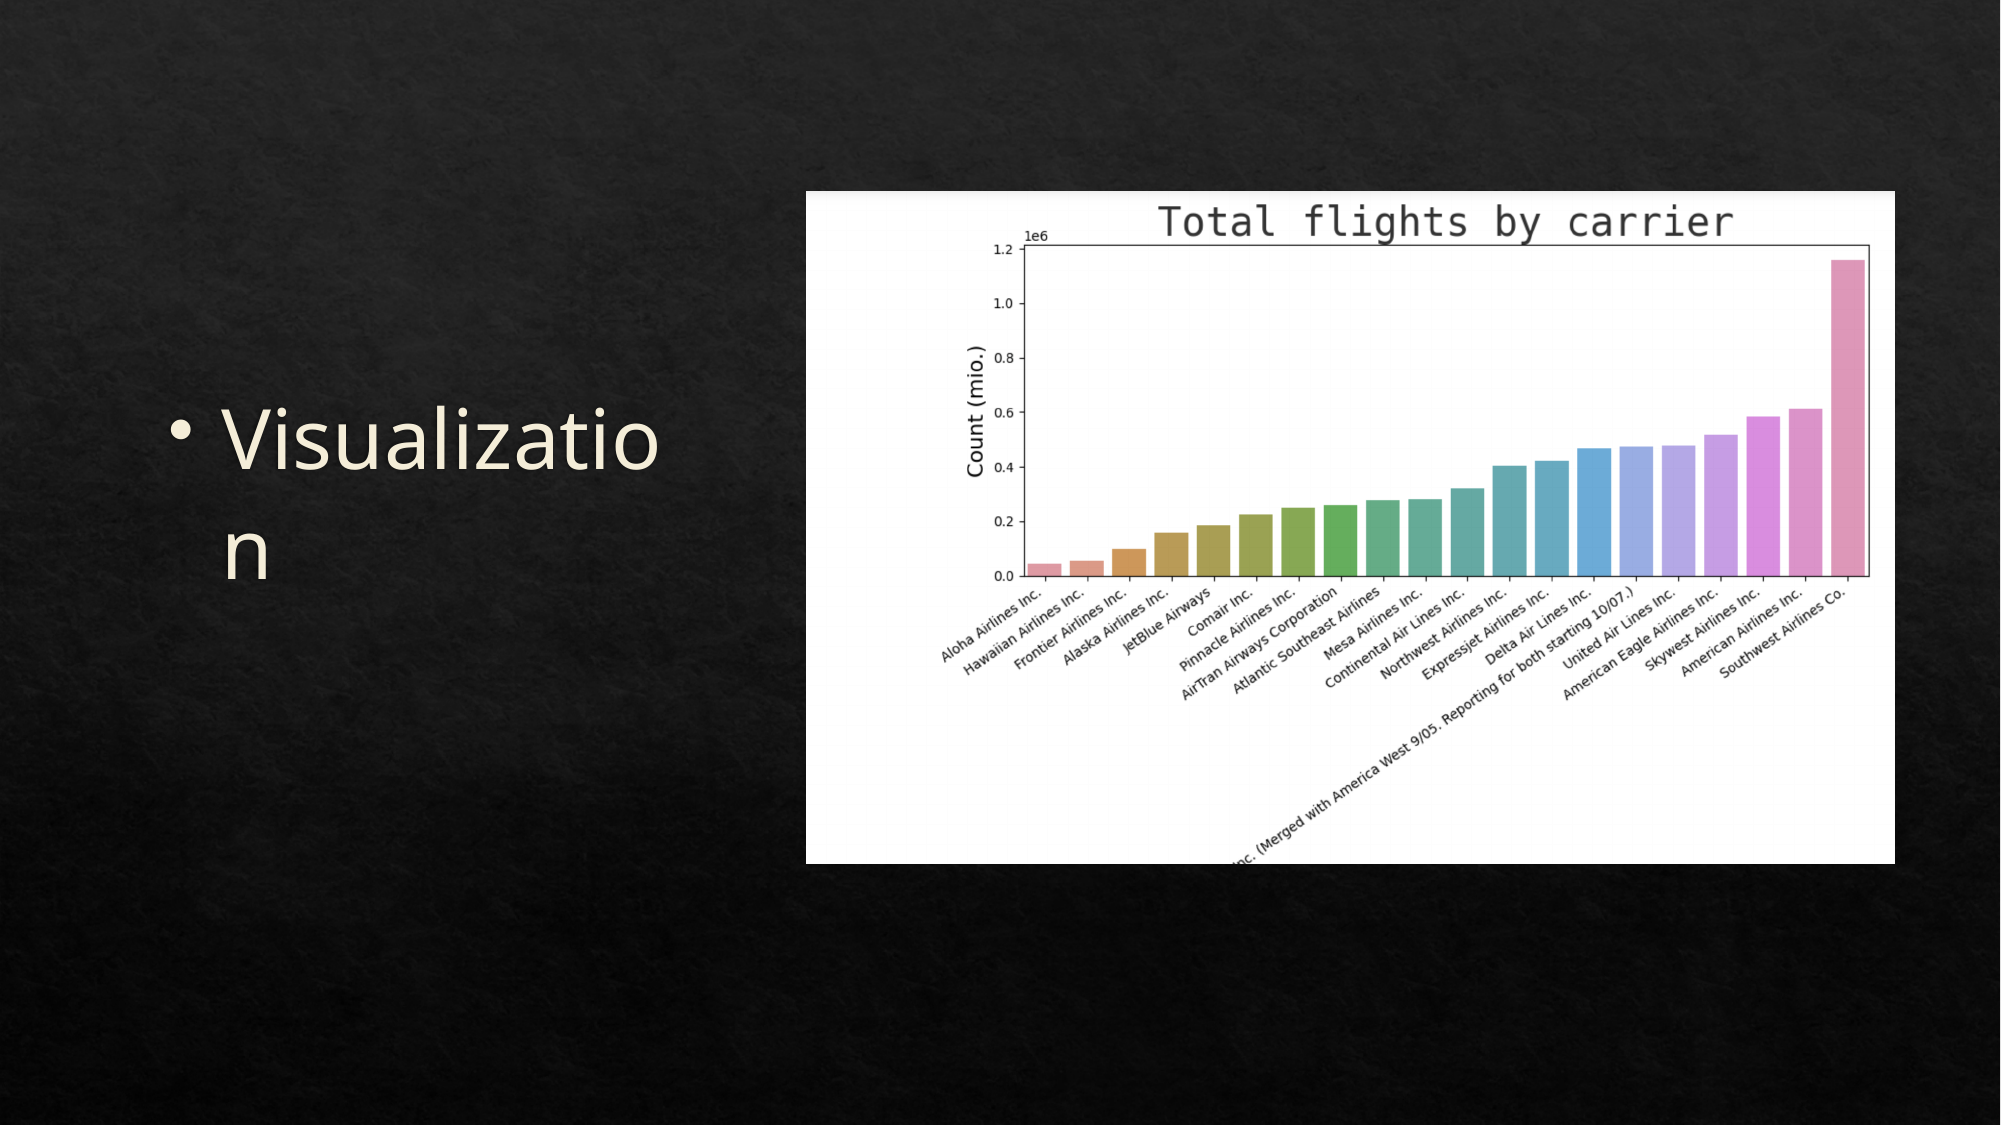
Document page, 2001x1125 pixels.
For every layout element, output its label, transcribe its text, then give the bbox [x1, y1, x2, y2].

text_box [0, 0, 2000, 1125]
picture [806, 191, 1895, 864]
list Visualization [149, 368, 701, 950]
